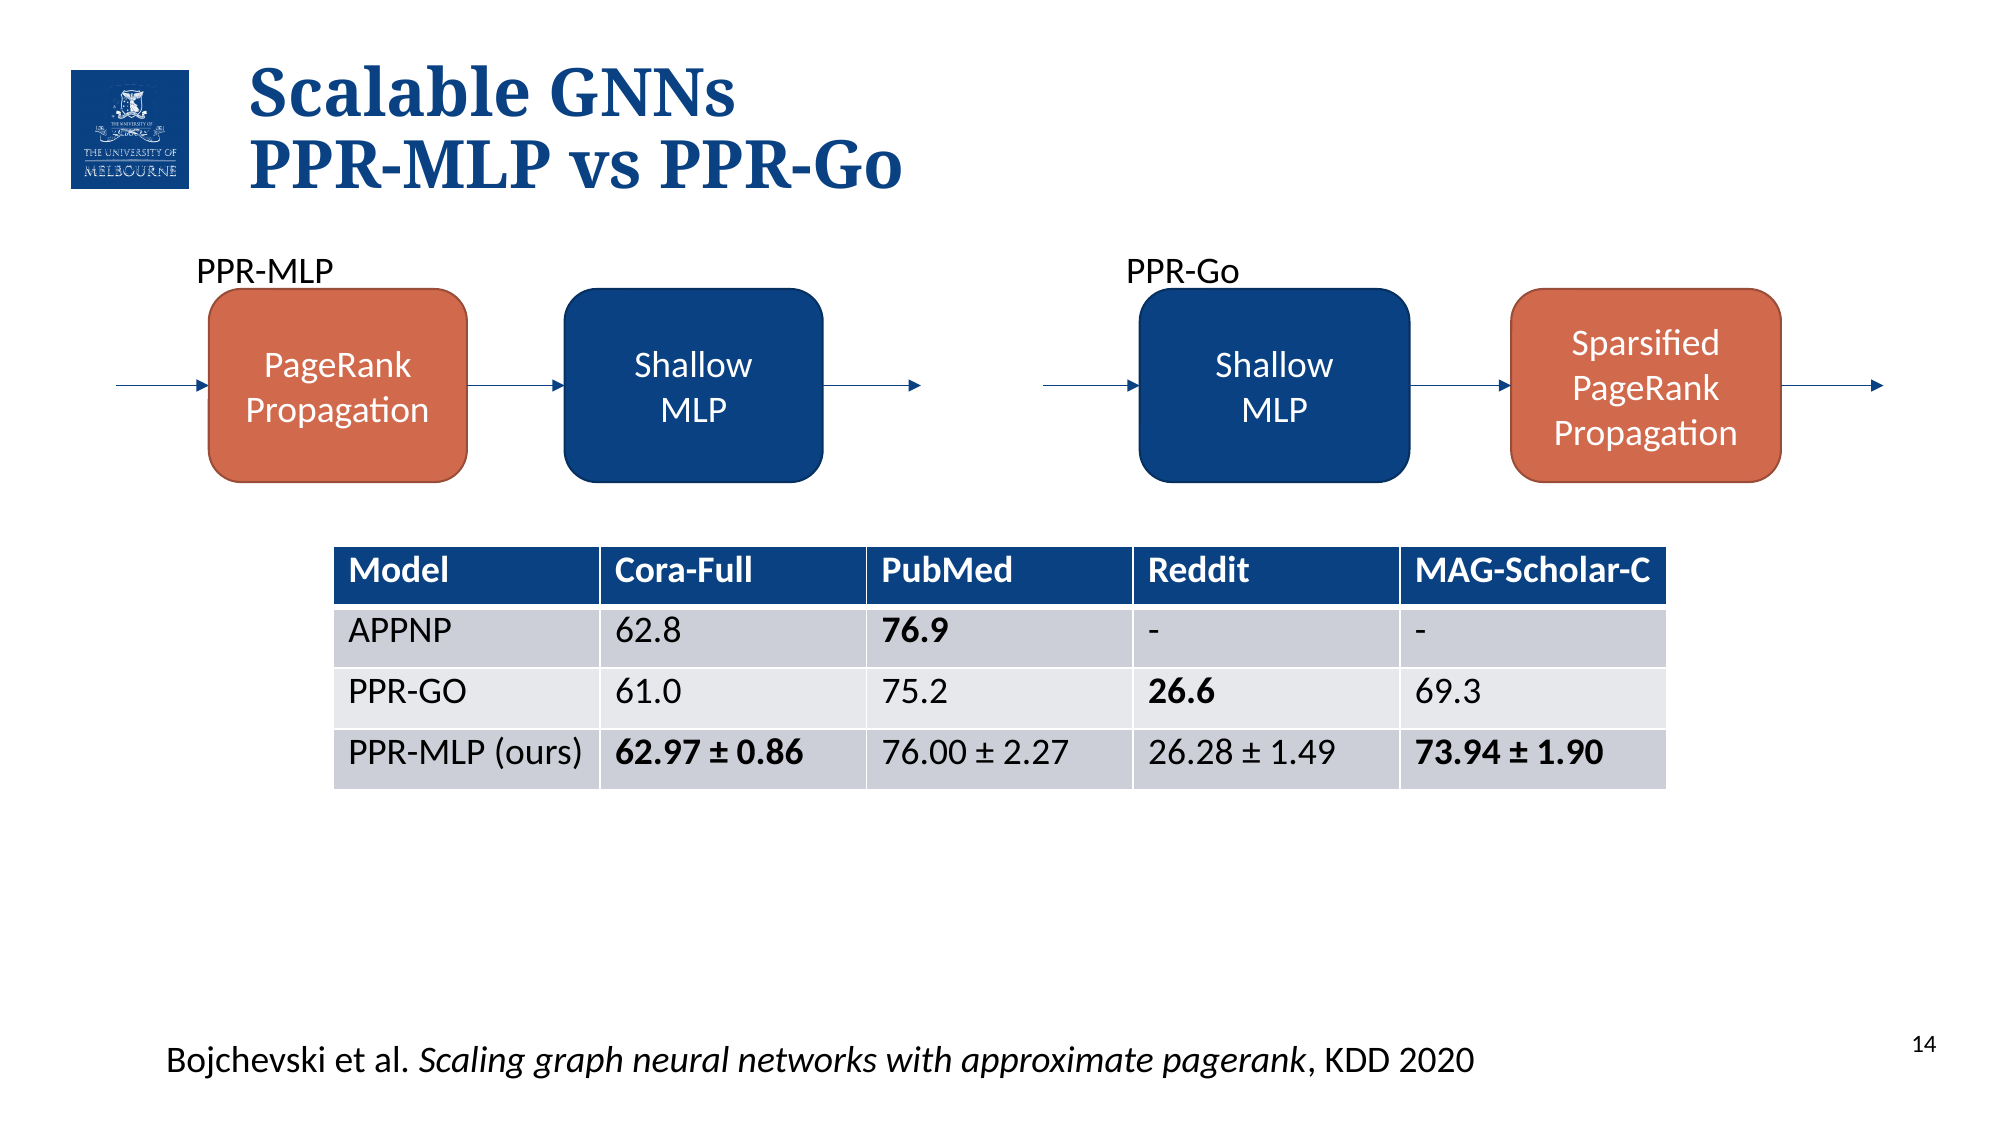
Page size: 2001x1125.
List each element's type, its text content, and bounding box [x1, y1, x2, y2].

table_cell 73.94 ± 1.90 [1401, 730, 1666, 789]
table_header MAG-Scholar-C [1401, 547, 1666, 604]
picture [71, 70, 189, 189]
slide_number 14 [1797, 1012, 1937, 1073]
table_cell - [1401, 610, 1666, 667]
table_cell APPNP [334, 610, 599, 667]
table_cell PPR-GO [334, 669, 599, 728]
text_box Bojchevski et al. Scaling graph neural networks with approximate pagerank, KDD 2020 [151, 1027, 1841, 1088]
table_header Cora-Full [601, 547, 866, 604]
table_cell 62.97 ± 0.86 [601, 730, 866, 789]
table_cell 62.8 [601, 610, 866, 667]
table_cell 61.0 [601, 669, 866, 728]
table_cell 76.00 ± 2.27 [867, 730, 1132, 789]
table_cell - [1134, 610, 1399, 667]
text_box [1043, 238, 1884, 482]
table_cell 26.6 [1134, 669, 1399, 728]
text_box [116, 238, 921, 482]
table_cell 69.3 [1401, 669, 1666, 728]
table_header PubMed [867, 547, 1132, 604]
table_cell 26.28 ± 1.49 [1134, 730, 1399, 789]
table_header Reddit [1134, 547, 1399, 604]
table_cell 76.9 [867, 610, 1132, 667]
table_header Model [334, 547, 599, 604]
table_cell PPR-MLP (ours) [334, 730, 599, 789]
table_cell 75.2 [867, 669, 1132, 728]
title Scalable GNNs PPR-MLP vs PPR-Go [234, 64, 1924, 211]
